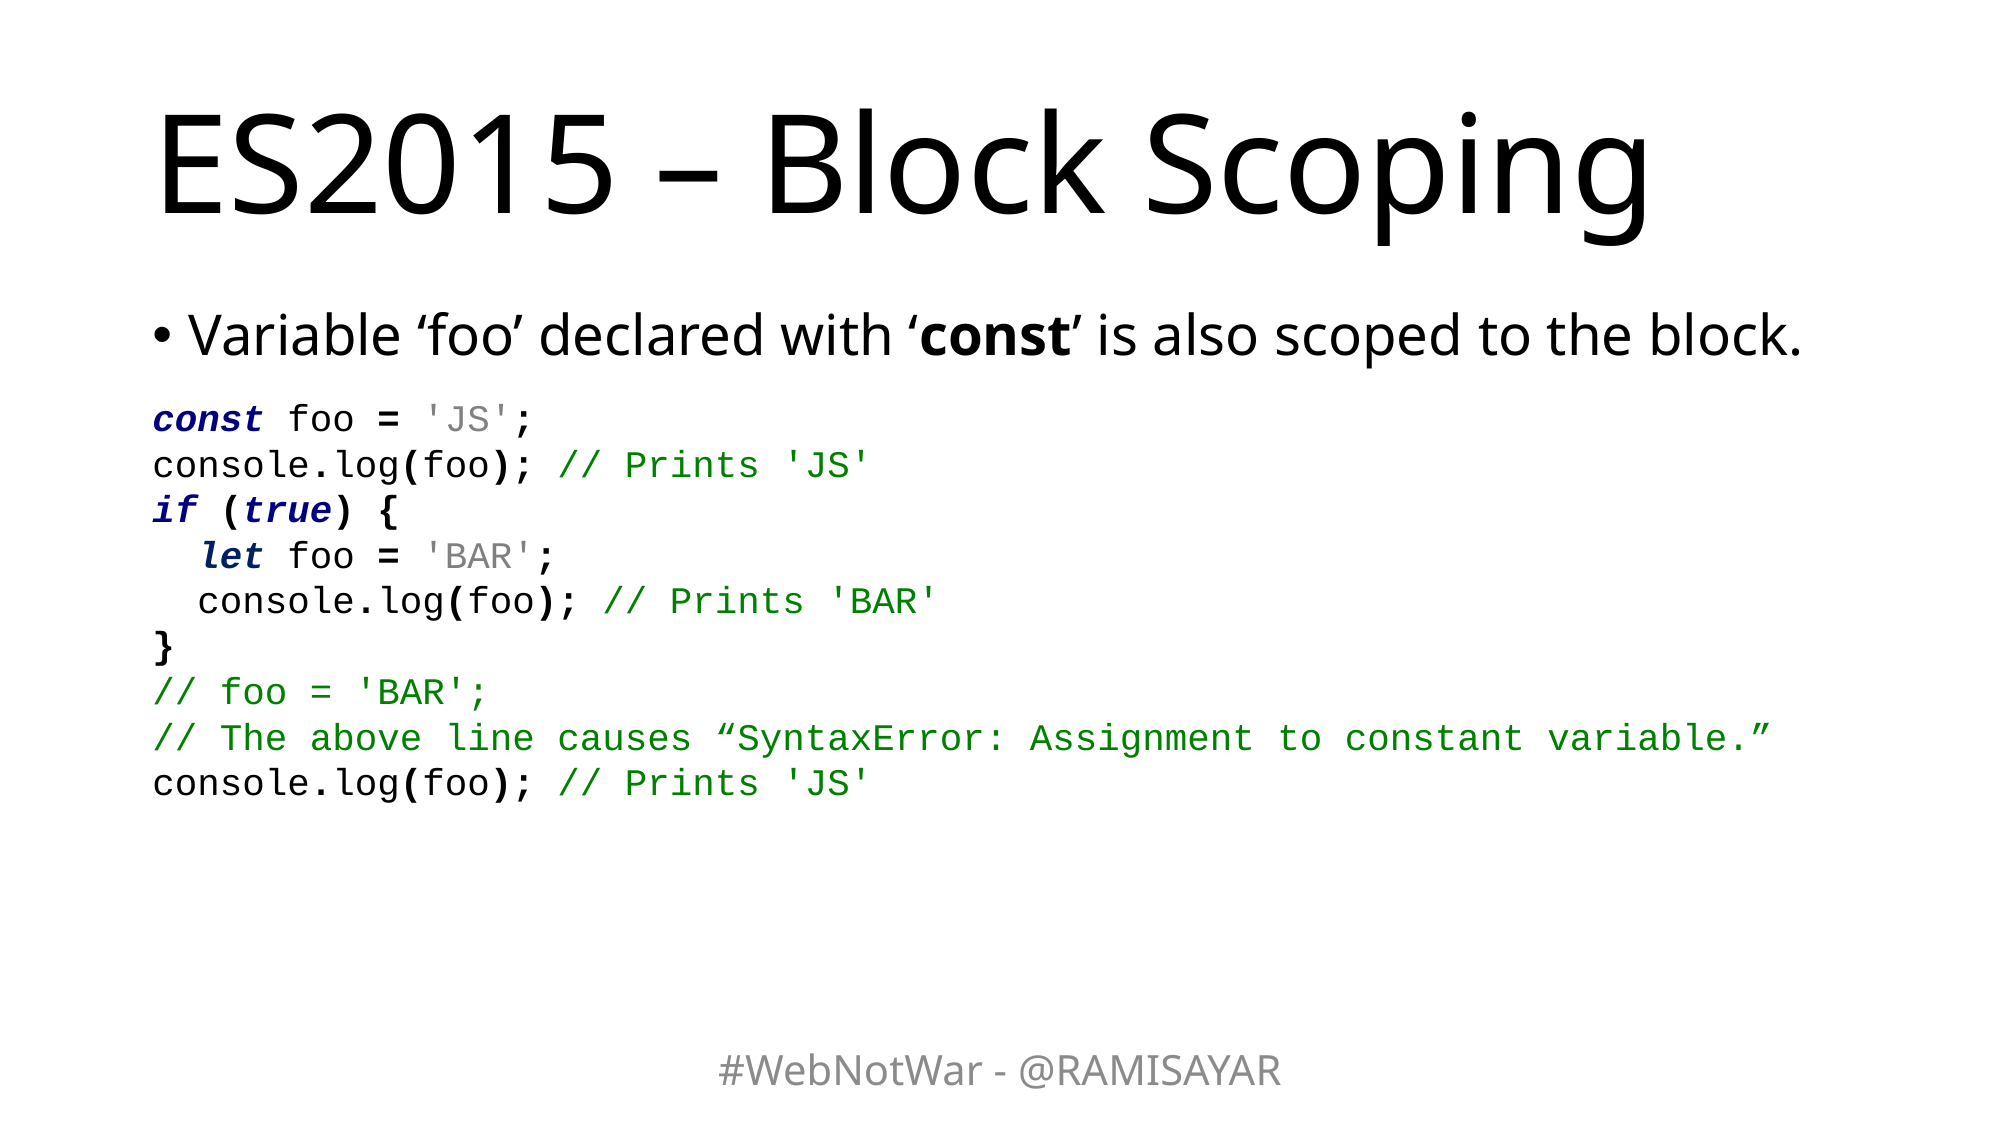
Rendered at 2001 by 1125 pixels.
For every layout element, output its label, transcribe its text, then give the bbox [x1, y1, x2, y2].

footer #WebNotWar - @RAMISAYAR [662, 1042, 1338, 1103]
table_header const foo = 'JS'; console.log(foo); // Prints 'JS' if (true) { let foo = 'BAR'; console.log(foo); // Prints 'BAR' } // foo = 'BAR'; // The above line causes “SyntaxError: Assignment to constant variable.” console.log(foo); // Prints 'JS' [137, 390, 1980, 868]
list Variable ‘foo’ declared with ‘const’ is also scoped to the block. [137, 299, 1863, 390]
title ES2015 – Block Scoping [137, 59, 1863, 278]
